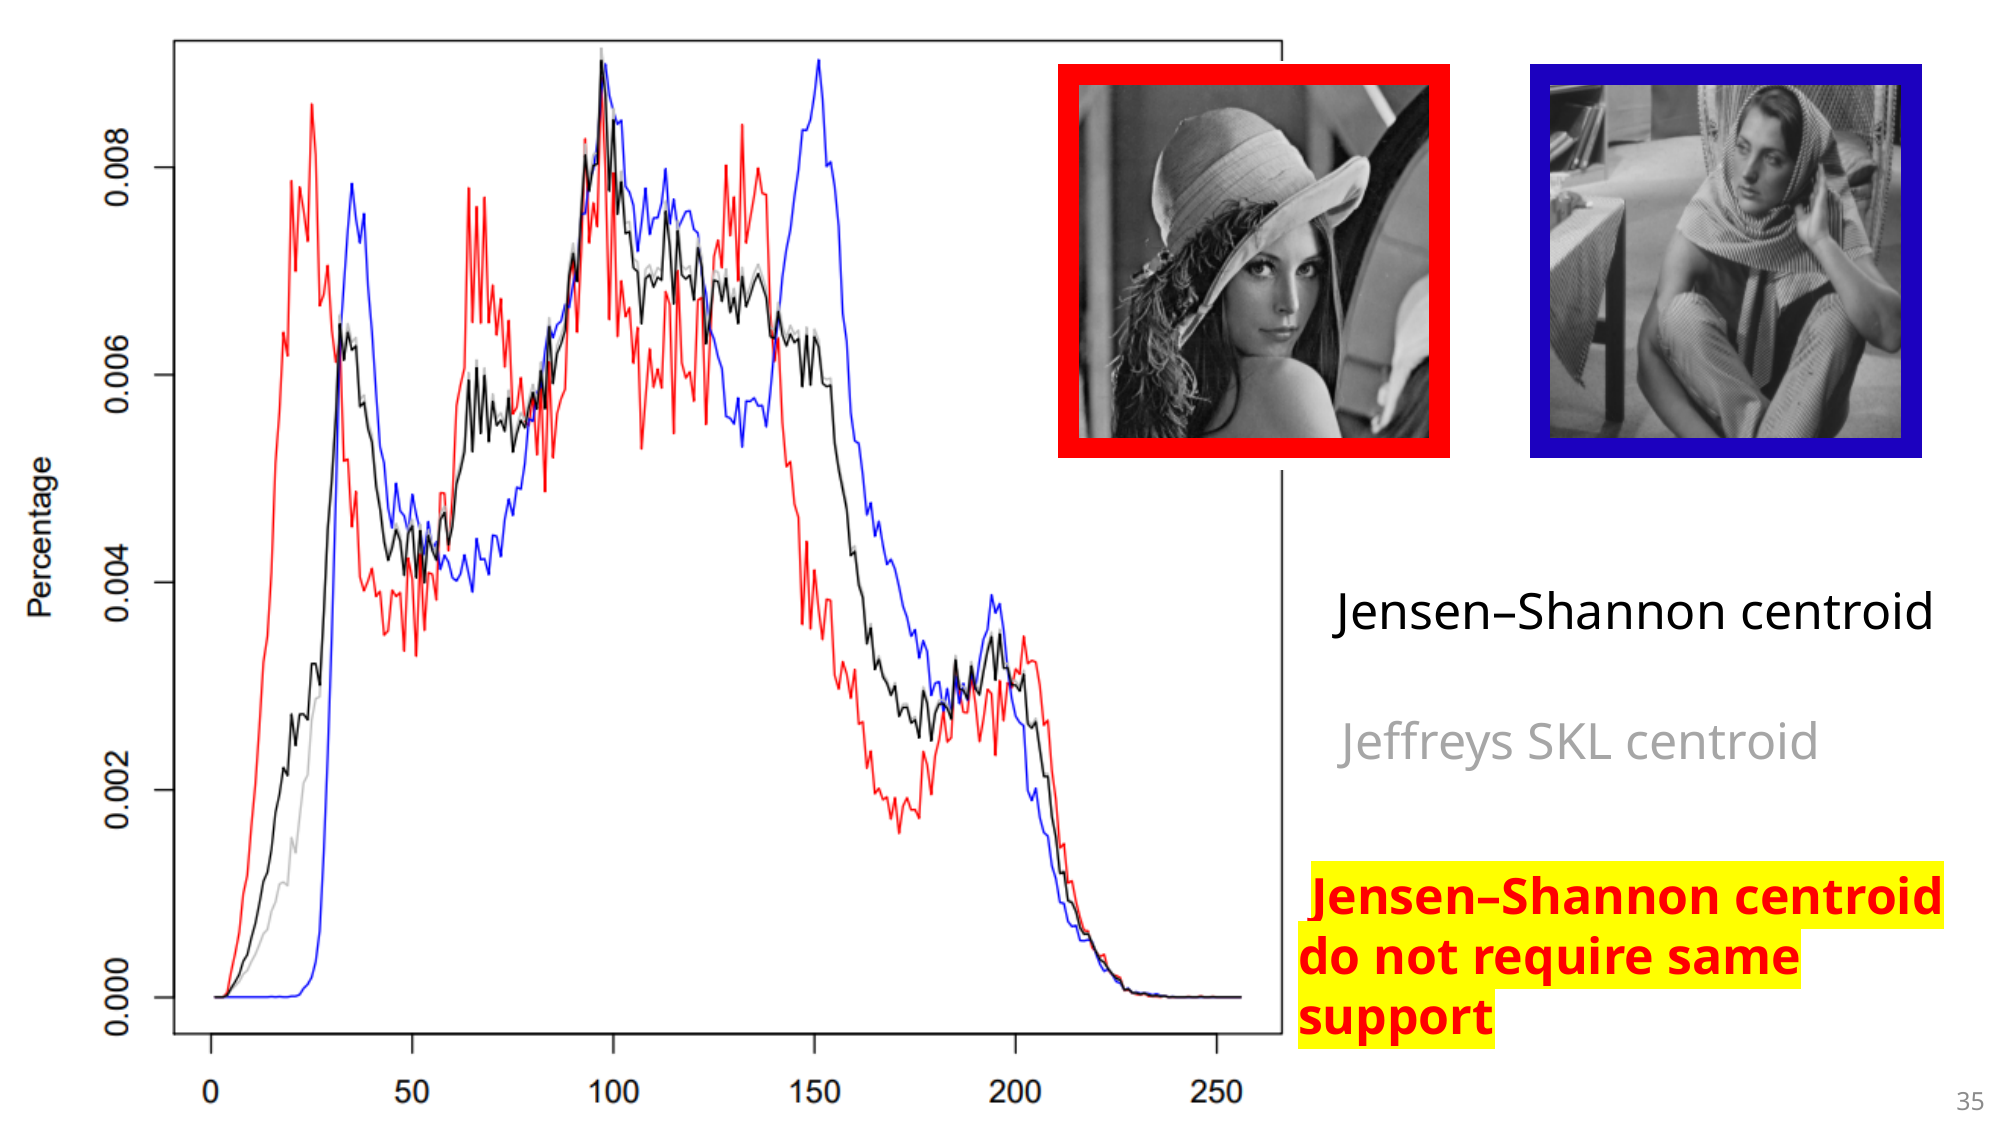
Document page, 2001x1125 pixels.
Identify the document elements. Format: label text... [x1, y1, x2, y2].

text_box Jeffreys SKL centroid [1327, 702, 2000, 778]
picture [0, 25, 1939, 1118]
text_box Jensen–Shannon centroid do not require same support [1309, 857, 2000, 1053]
slide_number 35 [1848, 1072, 2000, 1125]
text_box Jensen–Shannon centroid [1309, 571, 2000, 647]
